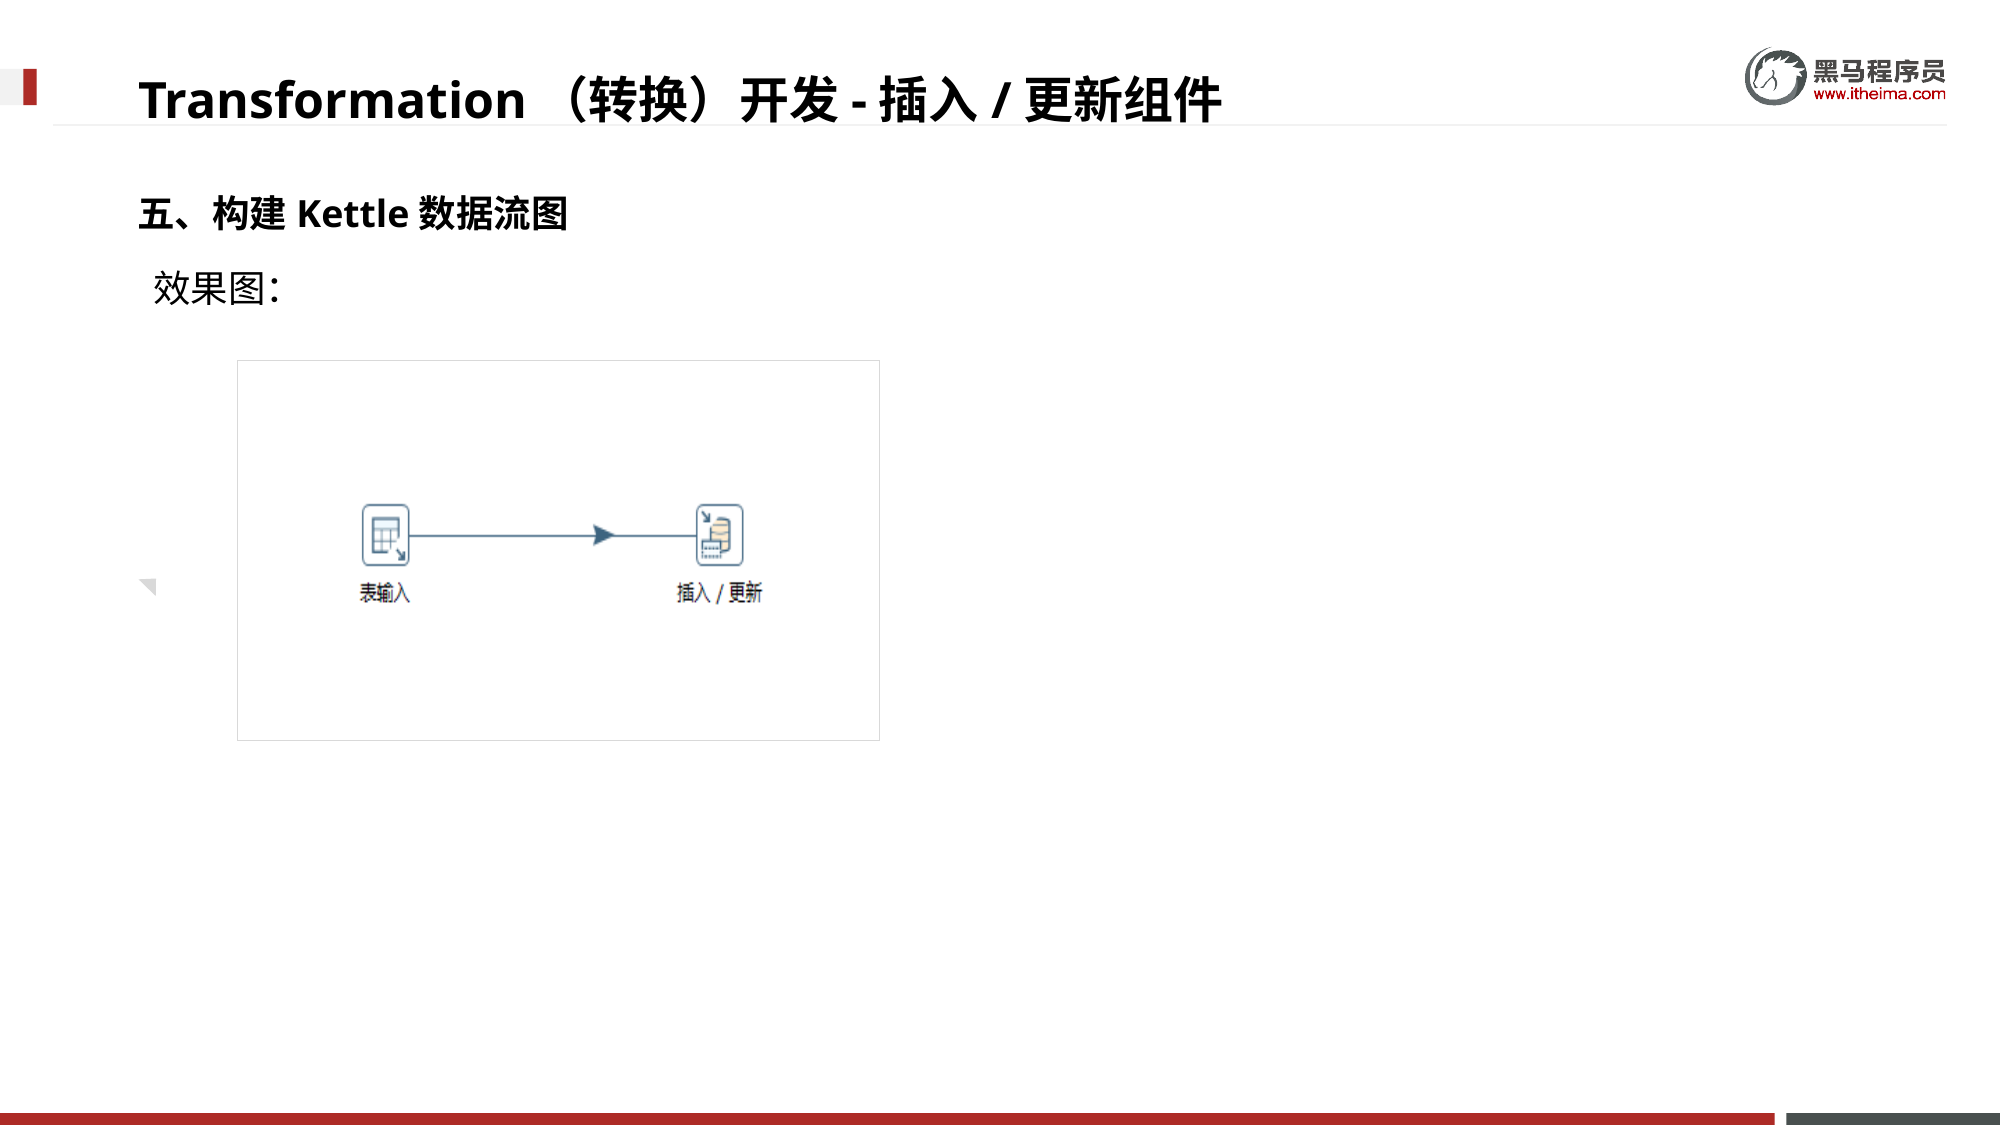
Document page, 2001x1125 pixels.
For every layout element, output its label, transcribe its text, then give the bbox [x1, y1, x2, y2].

text_box 五、构建Kettle数据流图 [0, 182, 1659, 383]
picture [236, 359, 880, 741]
text_box [136, 576, 159, 598]
text_box 效果图： [138, 257, 1889, 318]
title Transformation（转换）开发-插入/更新组件 [48, 54, 1711, 143]
picture [1744, 46, 1946, 106]
